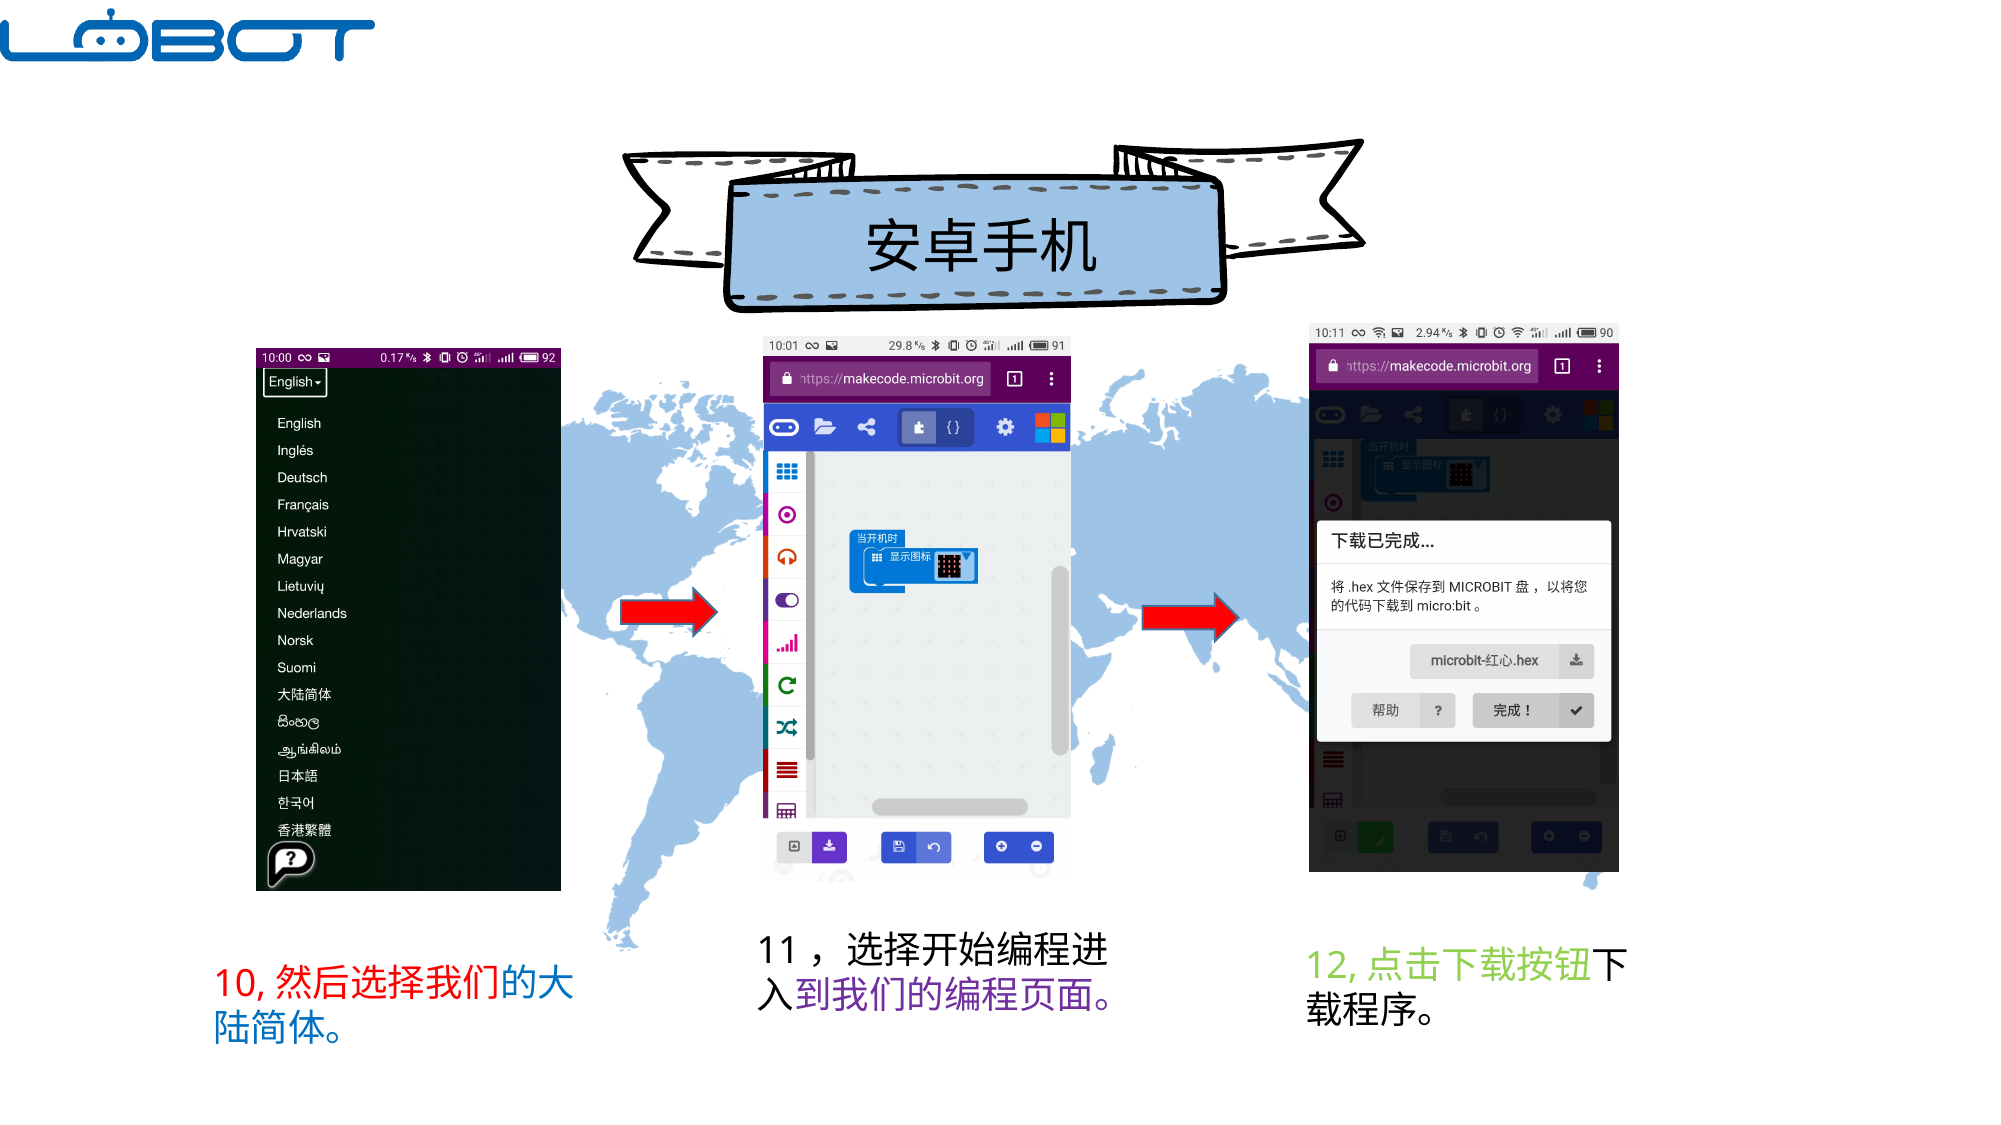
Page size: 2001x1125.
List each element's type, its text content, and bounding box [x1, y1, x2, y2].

picture [256, 348, 561, 891]
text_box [420, 363, 1613, 953]
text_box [621, 138, 1367, 315]
picture [0, 0, 375, 80]
text_box 11，选择开始编程进入到我们的编程页面。 [741, 953, 1137, 1024]
text_box 10,然后选择我们的大陆简体。 [198, 951, 593, 1056]
text_box 12,点击下载按钮下载程序。 [1290, 933, 1658, 1039]
picture [1309, 323, 1619, 872]
picture [763, 336, 1071, 882]
